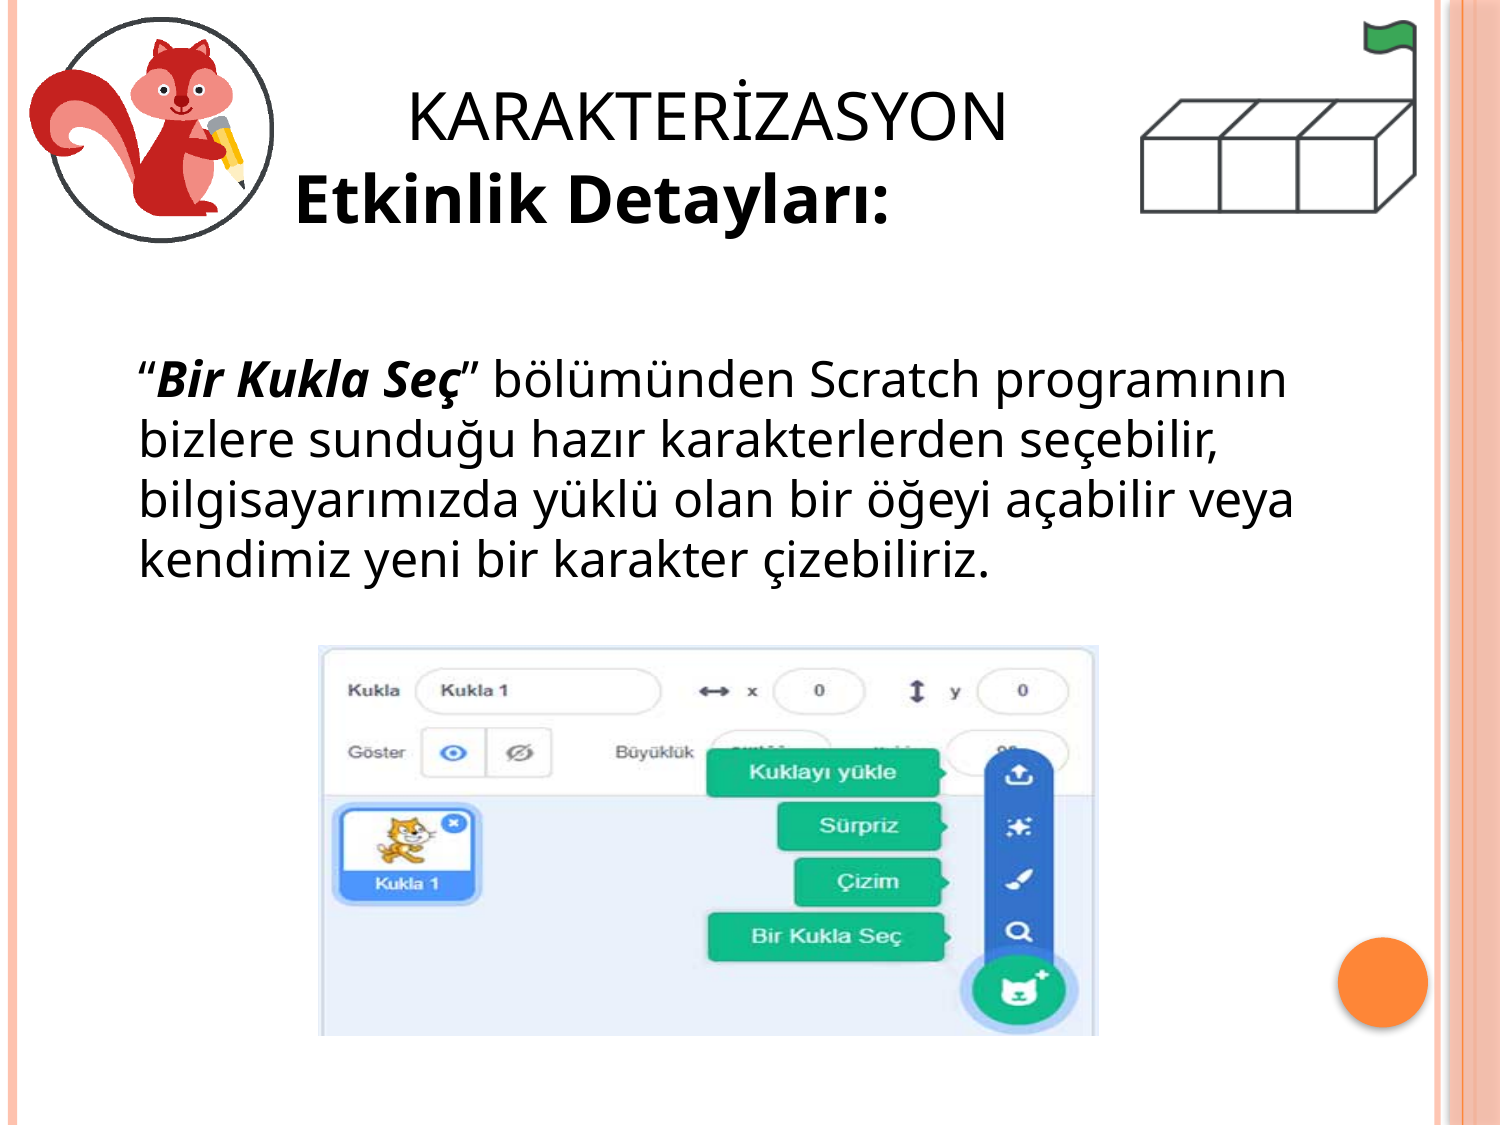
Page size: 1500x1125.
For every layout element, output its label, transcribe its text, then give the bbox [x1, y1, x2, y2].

picture [318, 644, 1099, 1037]
text_box Etkinlik Detayları: [280, 148, 988, 244]
text_box KARAKTERİZASYON [280, 27, 1133, 161]
picture [1139, 18, 1418, 216]
picture [28, 6, 274, 252]
text_box “Bir Kukla Seç” bölümünden Scratch programının bizlere sunduğu hazır karakterlerden seçebilir, bilgisayarımızda yüklü olan bir öğeyi açabilir veya kendimiz yeni bir karakter çizebiliriz. [123, 340, 1435, 596]
